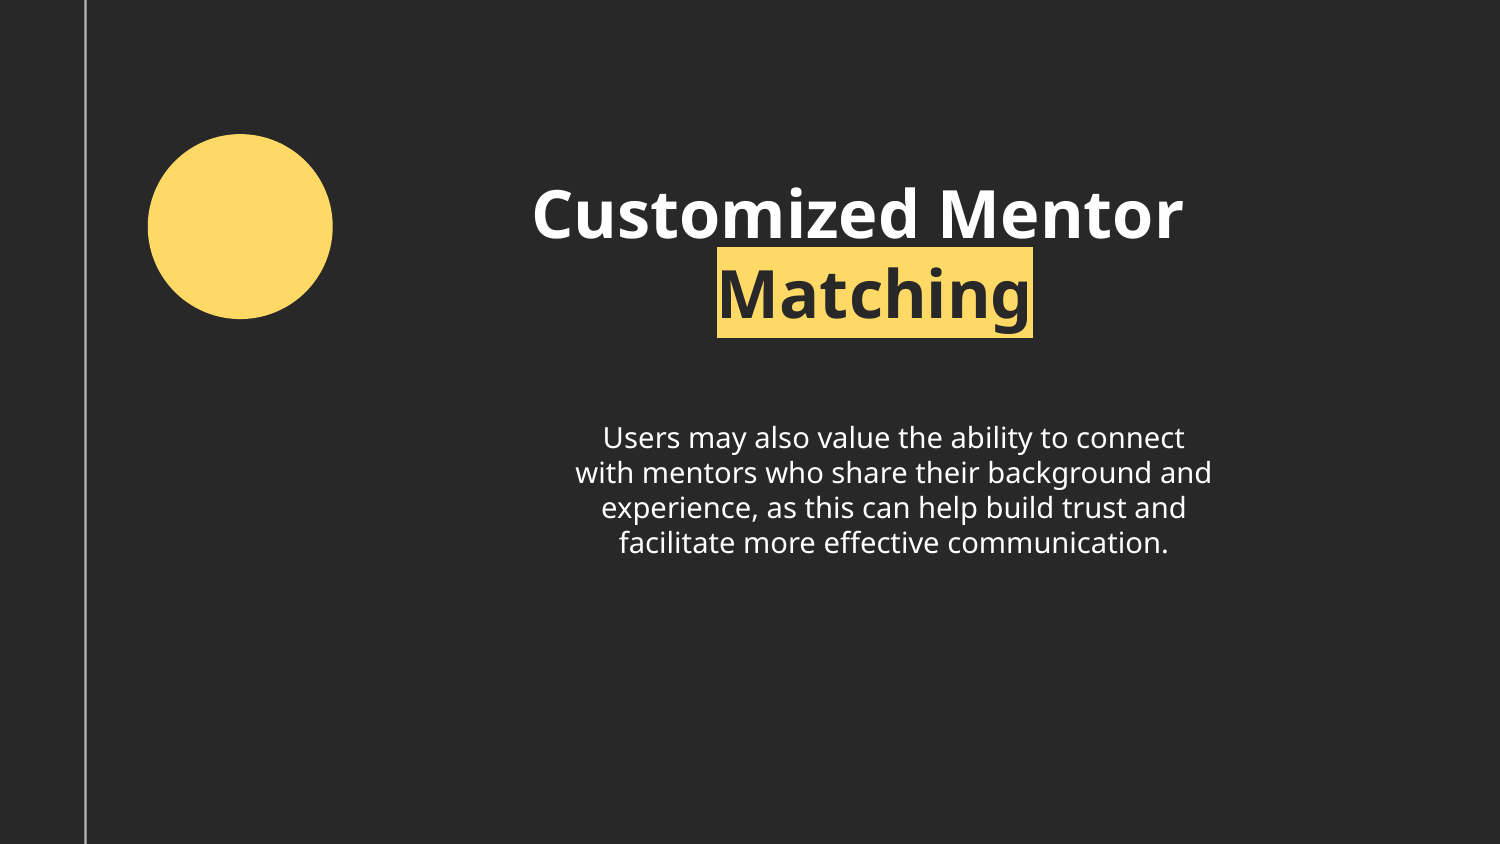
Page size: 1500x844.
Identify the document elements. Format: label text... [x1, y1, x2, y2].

text_box [147, 134, 333, 320]
title Customized Mentor Matching [382, 134, 1368, 369]
subtitle Users may also value the ability to connect with mentors who share their background and experience, as this can help build trust and facilitate more effective communication. [559, 404, 1229, 617]
